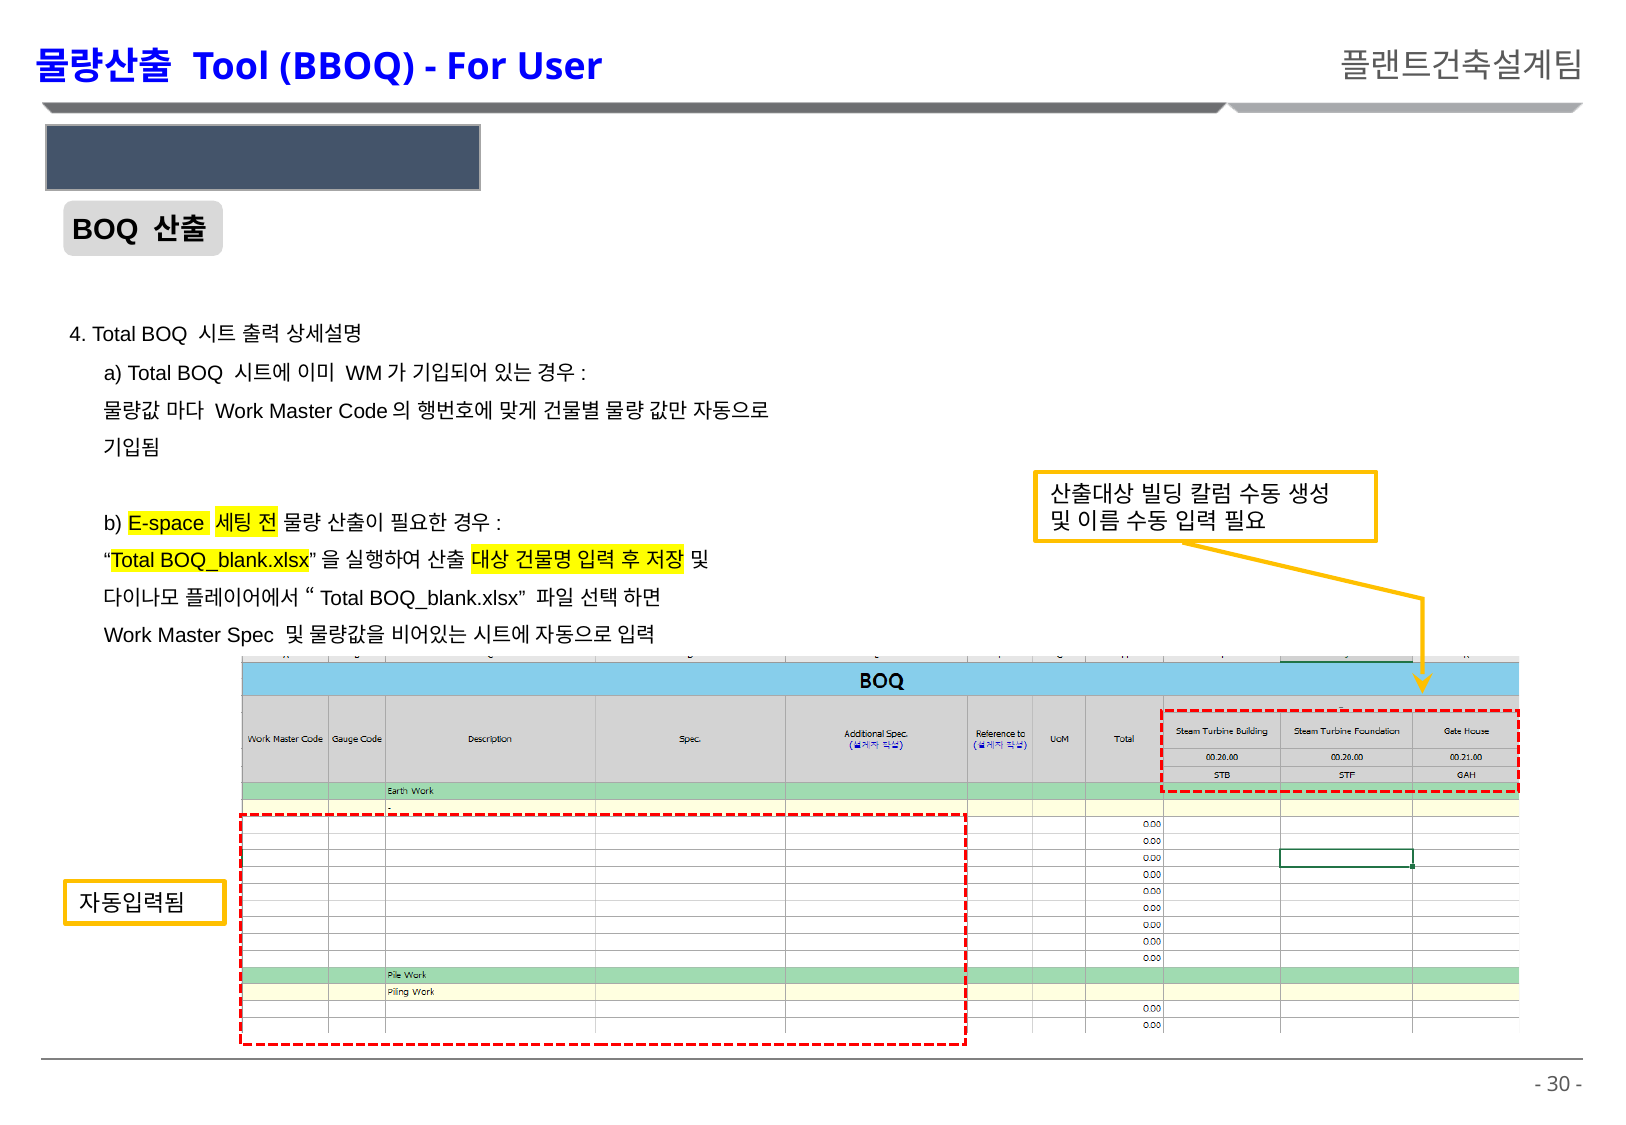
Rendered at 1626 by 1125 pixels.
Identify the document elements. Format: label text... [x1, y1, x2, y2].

text_box 5. Revit – Dynamo Player [45, 124, 481, 191]
picture [241, 656, 1520, 1033]
text_box [1182, 541, 1424, 656]
picture [42, 102, 1583, 114]
text_box a) Total BOQ 시트에 이미 WM가 기입되어 있는 경우: 물량값 마다 Work Master Code의 행번호에 맞게 건물별 물량 값만 자동으로 기입됨 b) E-space 세팅 전 물량 산출이 필요한 경우: “Total BOQ_blank.xlsx”을 실행하여 산출 대상 건물명 입력 후 저장 및 다이나모 플레이어에서 “Total BOQ_blank.xlsx” 파일 선택 하면 Work Master Spec 및 물량값을 비어있는 시트에 자동으로 입력 [79, 340, 806, 659]
text_box 자동입력됨 [65, 881, 225, 924]
text_box 산출대상 빌딩 칼럼 수동 생성 및 이름 수동 입력 필요 [1035, 471, 1377, 542]
text_box 플랜트건축설계팀 [1339, 43, 1584, 84]
text_box 물량산출 Tool (BBOQ) - For User [20, 34, 618, 95]
text_box BOQ 산출 [62, 199, 224, 257]
text_box [240, 814, 966, 1045]
text_box 4. Total BOQ 시트 출력 상세설명 [45, 301, 692, 349]
